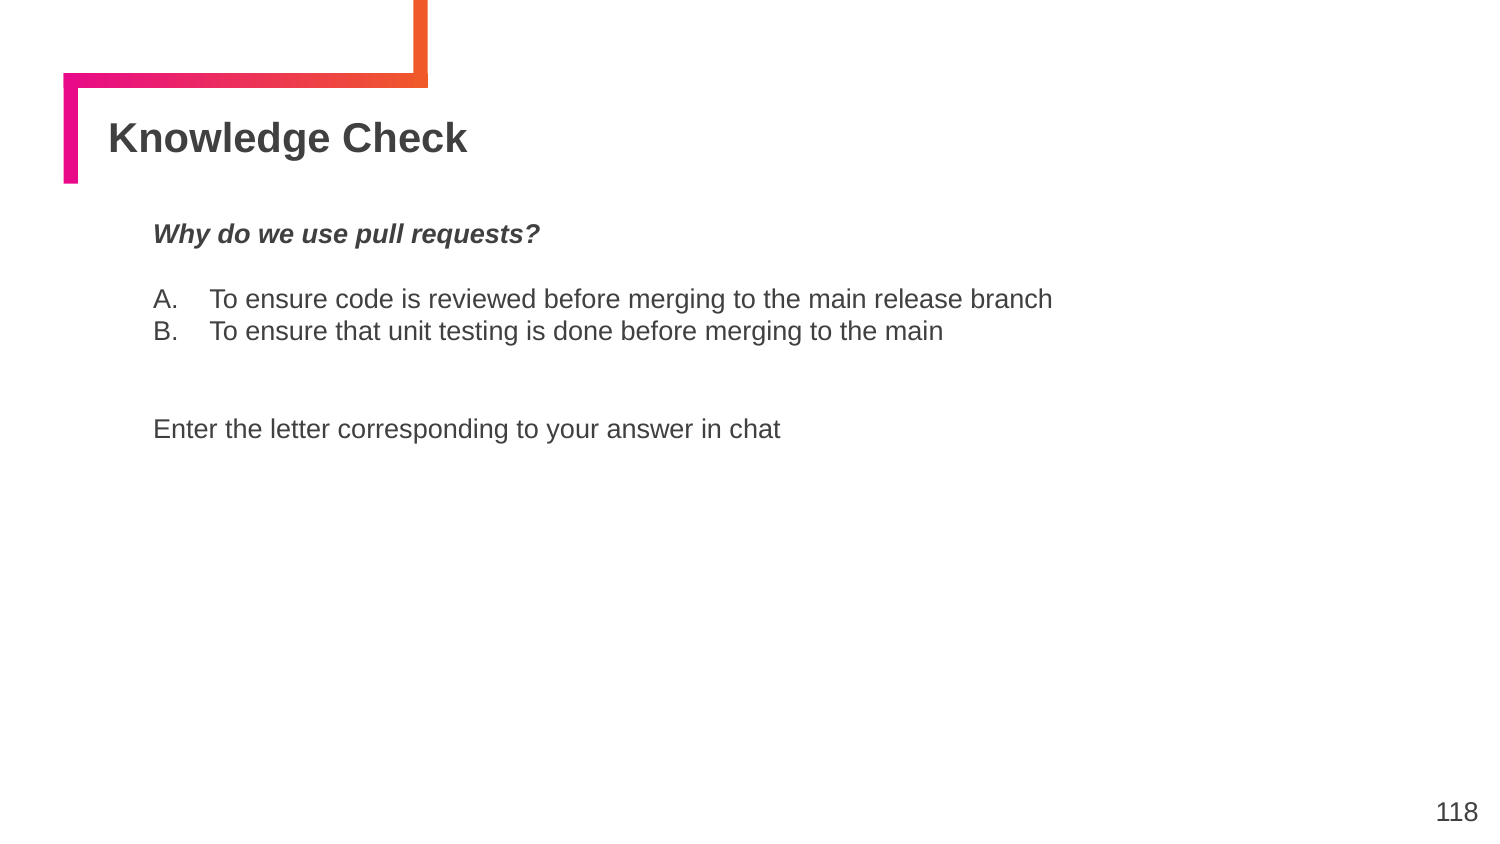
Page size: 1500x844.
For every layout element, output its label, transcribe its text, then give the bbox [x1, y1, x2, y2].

subtitle Why do we use pull requests? To ensure code is reviewed before merging to the main release branch To ensure that unit testing is done before merging to the main Enter the letter corresponding to your answer in chat [100, 168, 1352, 690]
title Knowledge Check [100, 117, 1455, 169]
slide_number 118 [1403, 779, 1494, 844]
